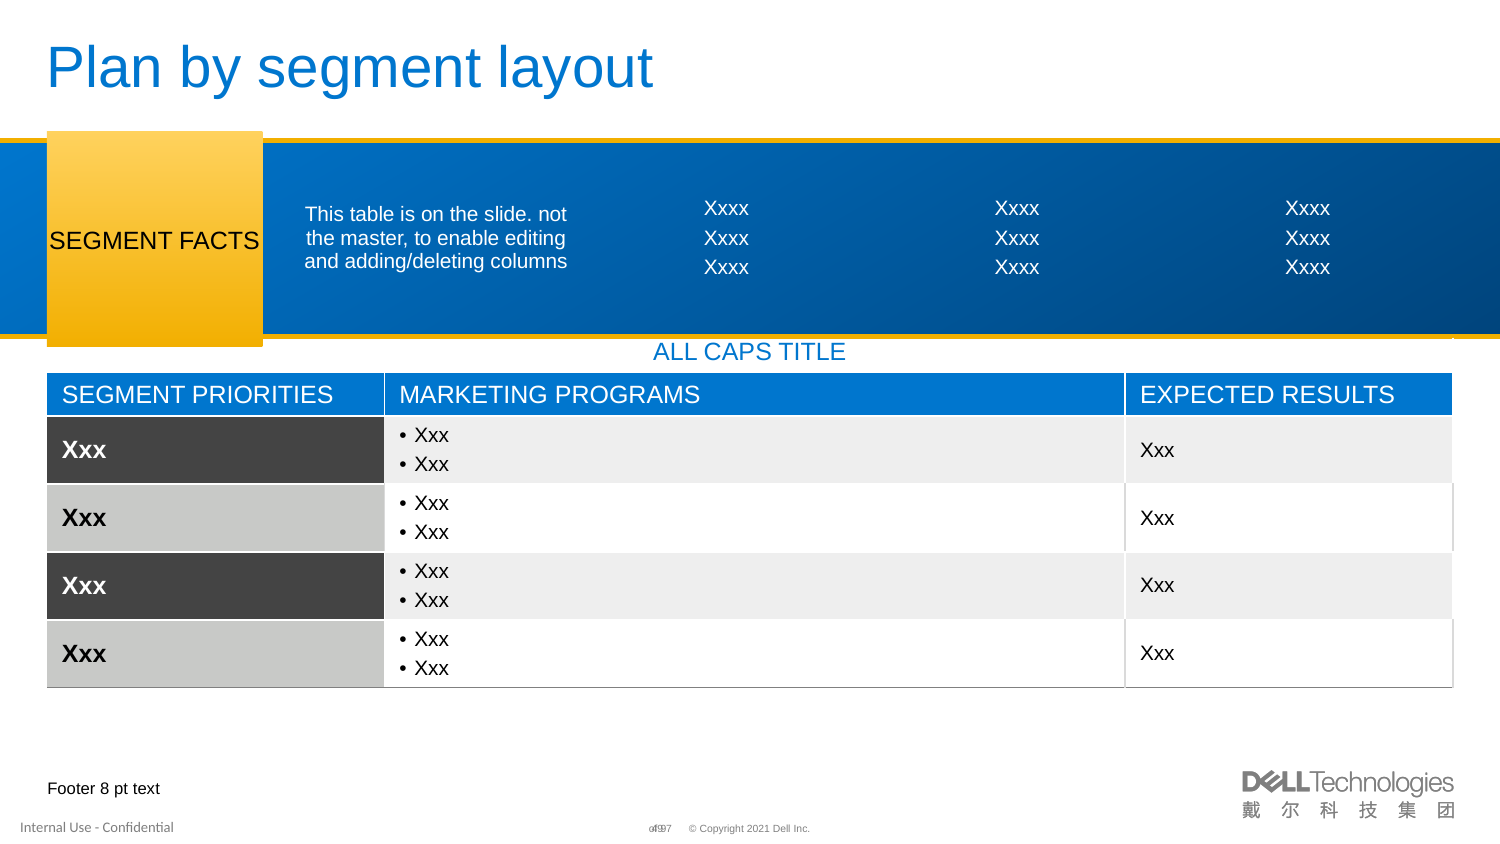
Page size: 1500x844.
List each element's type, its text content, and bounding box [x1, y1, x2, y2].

table_cell Xxx Xxx [385, 485, 1124, 551]
subtitle SEGMENT FACTS [46, 130, 263, 348]
table_cell Xxx [1126, 553, 1452, 619]
table_cell SEGMENT PRIORITIES [47, 373, 384, 415]
title Plan by segment layout [46, 37, 1454, 102]
table_cell Xxx Xxx [384, 417, 1124, 483]
table_header Xxxx Xxxx Xxxx [1162, 178, 1453, 298]
table_cell Xxx Xxx [384, 621, 1124, 687]
text_box Footer 8 pt text [47, 778, 161, 799]
table_cell Xxx [47, 485, 384, 551]
table_cell Xxx Xxx [385, 553, 1124, 619]
table_cell Xxx [1126, 621, 1452, 687]
table_header Xxxx Xxxx Xxxx [581, 178, 872, 298]
picture [1153, 769, 1500, 820]
table_cell EXPECTED RESULTS [1126, 373, 1452, 415]
table_cell Xxx [47, 553, 384, 619]
table_cell Xxx [1126, 417, 1452, 483]
table_header This table is on the slide. not the master, to enable editing and adding/deleting columns [291, 178, 581, 298]
table_cell Xxx [47, 417, 384, 483]
table_header ALL CAPS TITLE [47, 338, 1452, 373]
table_cell MARKETING PROGRAMS [385, 373, 1124, 415]
table_cell Xxx [47, 621, 384, 687]
table_header Xxxx Xxxx Xxxx [872, 178, 1162, 298]
table_cell Xxx [1126, 485, 1452, 551]
